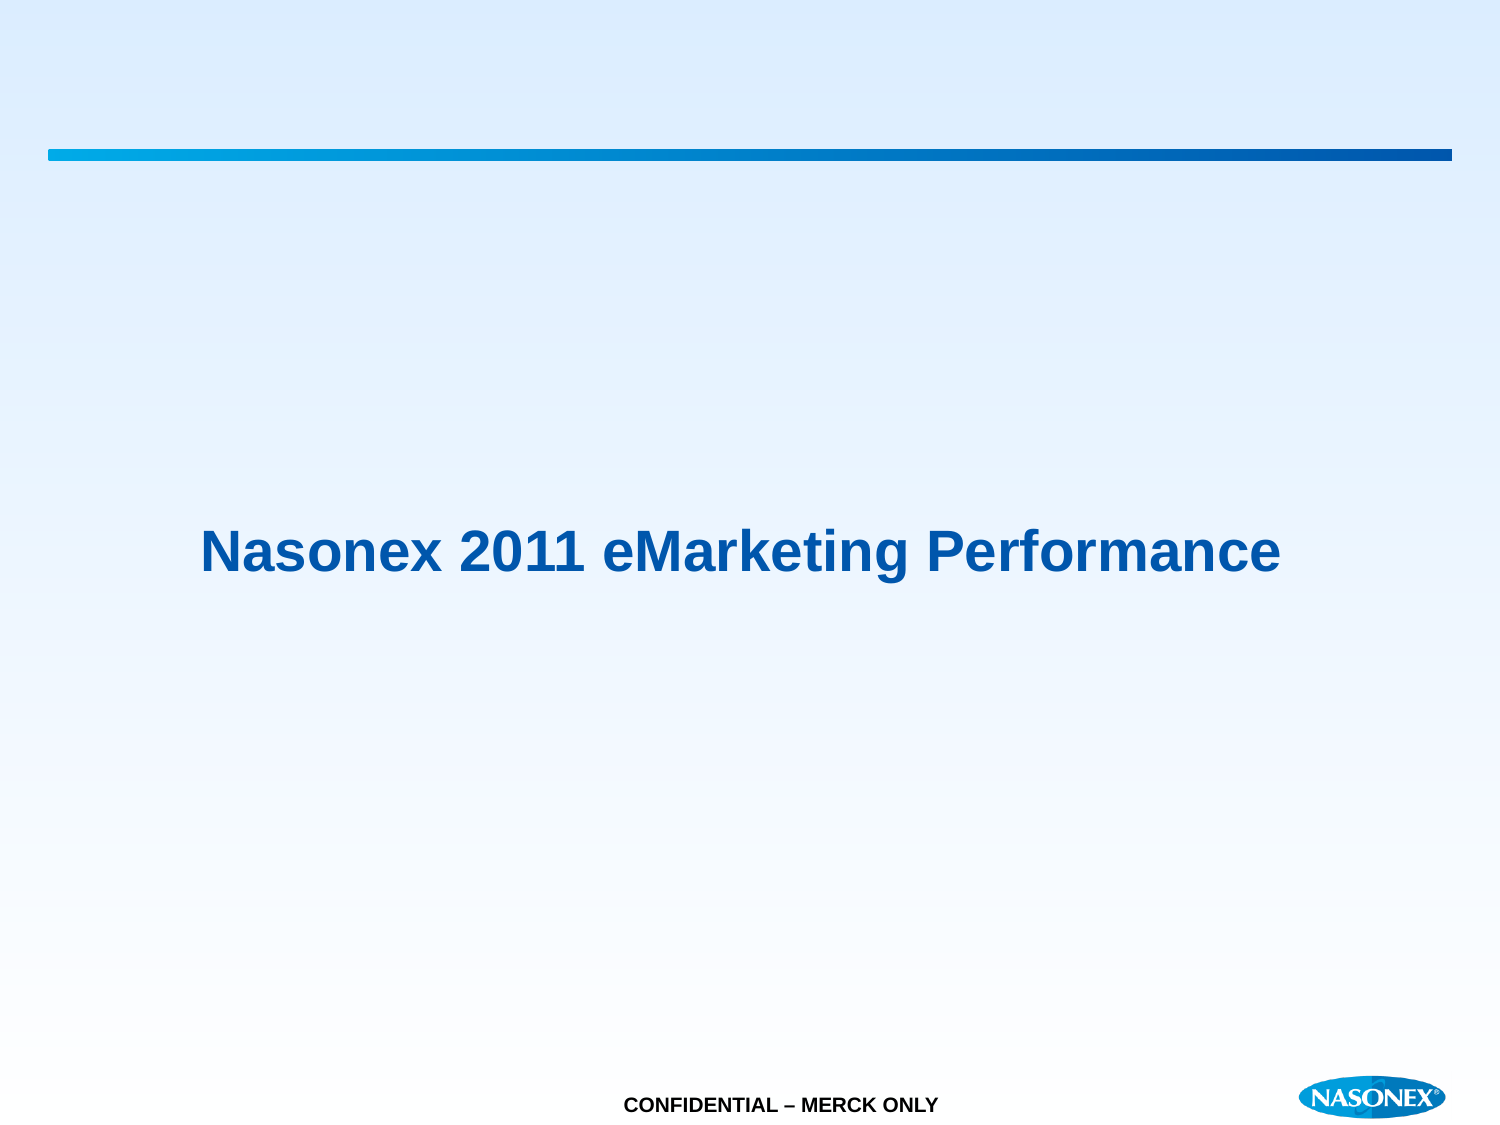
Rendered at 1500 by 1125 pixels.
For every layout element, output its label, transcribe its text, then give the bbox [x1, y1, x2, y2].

title Nasonex 2011 eMarketing Performance [112, 349, 1388, 591]
picture [1292, 1071, 1452, 1120]
text_box CONFIDENTIAL – MERCK ONLY [549, 1084, 1013, 1125]
